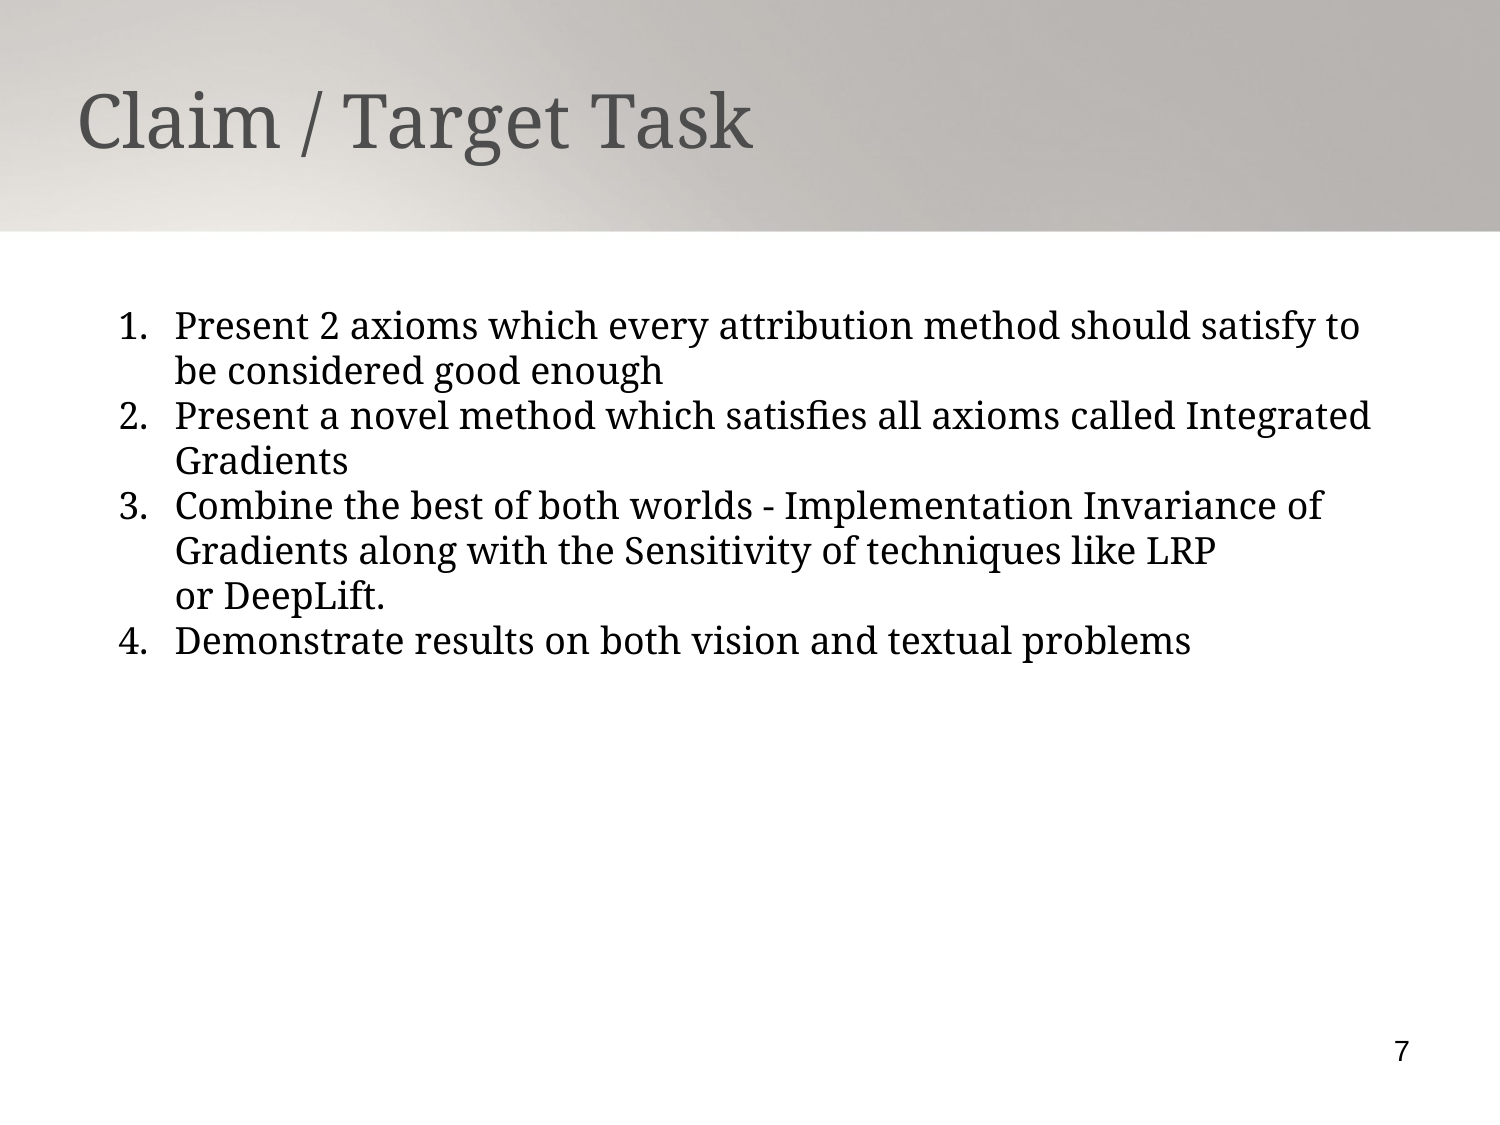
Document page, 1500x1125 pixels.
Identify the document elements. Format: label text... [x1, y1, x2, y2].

text_box Present 2 axioms which every attribution method should satisfy to be considered good enough Present a novel method which satisfies all axioms called Integrated Gradients Combine the best of both worlds - Implementation Invariance of Gradients along with the Sensitivity of techniques like LRP or DeepLift. Demonstrate results on both vision and textual problems [84, 286, 1425, 1008]
picture [0, 0, 1500, 1125]
slide_number 7 [1074, 1024, 1425, 1103]
text_box Claim / Target Task [61, 24, 1186, 213]
